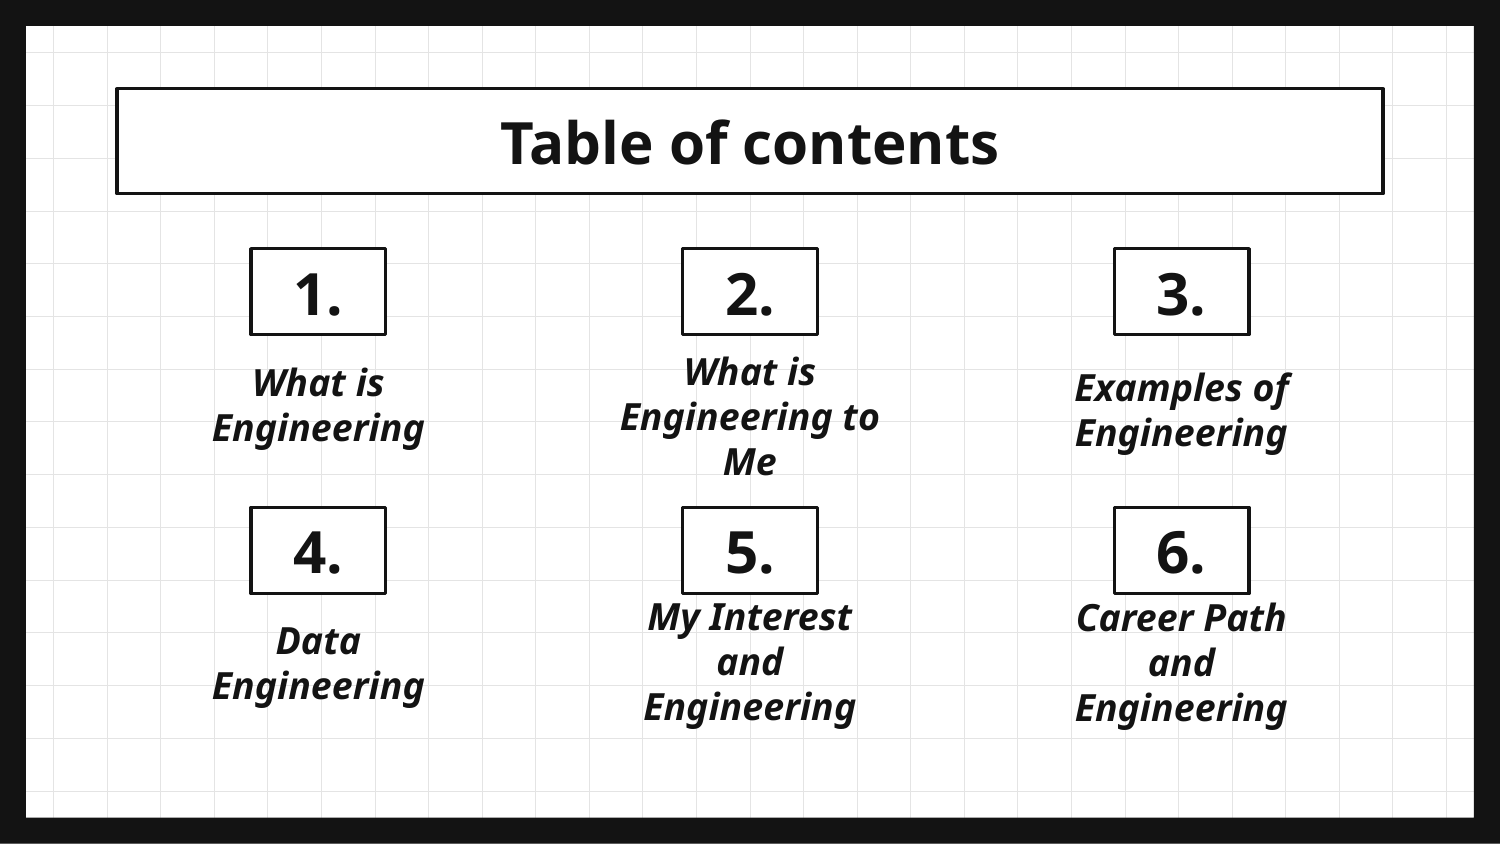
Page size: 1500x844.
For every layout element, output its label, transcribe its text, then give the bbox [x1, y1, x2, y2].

subtitle My Interest and Engineering [597, 623, 903, 743]
subtitle What is Engineering to Me [597, 378, 903, 499]
title 5. [681, 506, 819, 595]
subtitle Data Engineering [165, 603, 472, 723]
subtitle Career Path and Engineering [1028, 624, 1335, 744]
subtitle Examples of Engineering [1028, 349, 1335, 469]
title 1. [249, 247, 387, 336]
title 3. [1113, 247, 1251, 336]
title 4. [249, 506, 387, 595]
title 6. [1113, 506, 1251, 595]
subtitle What is Engineering [165, 344, 472, 464]
title Table of contents [115, 87, 1385, 195]
title 2. [681, 247, 819, 336]
